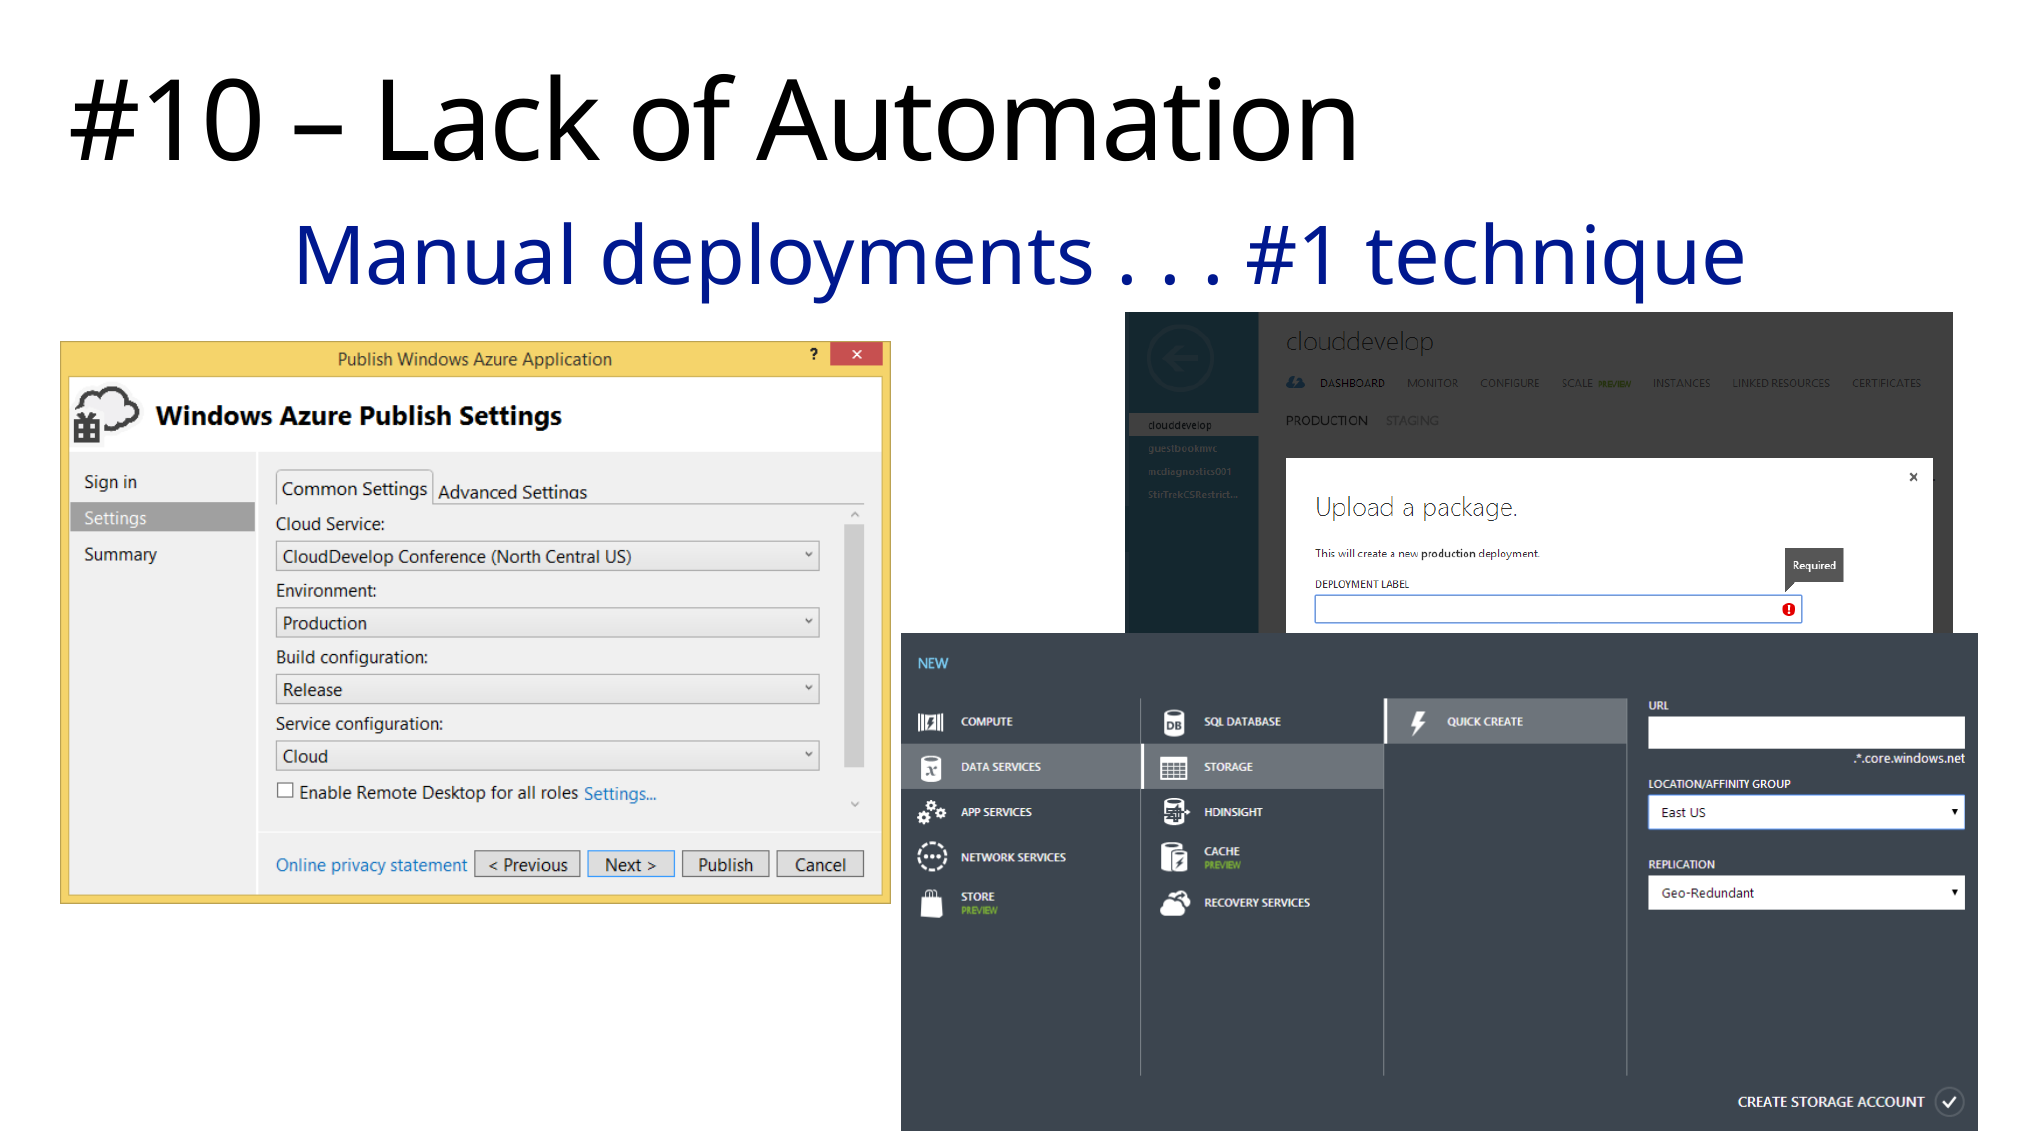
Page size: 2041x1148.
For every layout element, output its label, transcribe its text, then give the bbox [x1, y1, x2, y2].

picture [901, 312, 1978, 1131]
list Manual deployments . . . #1 technique [45, 198, 1996, 427]
title #10 – Lack of Automation [45, 48, 1996, 198]
picture [59, 340, 892, 904]
